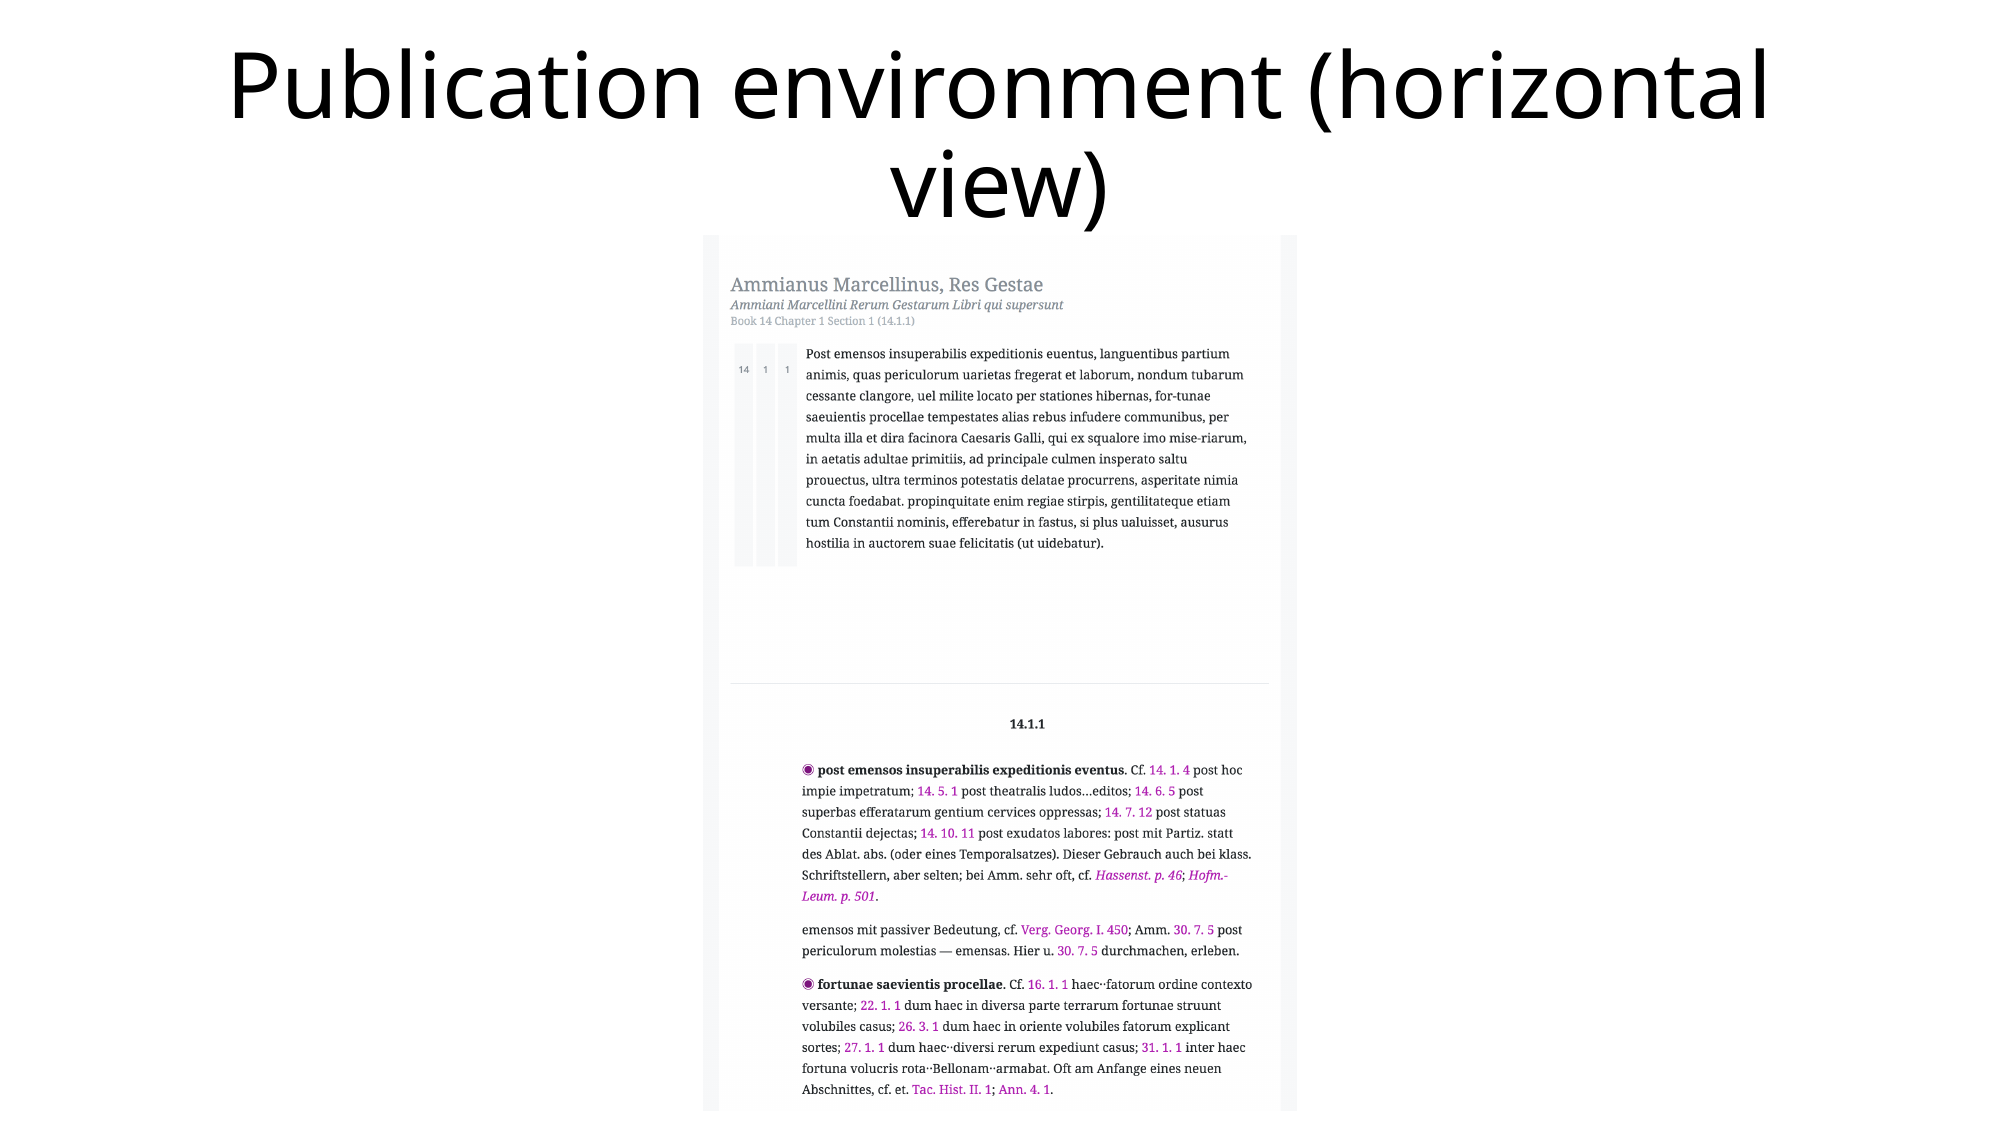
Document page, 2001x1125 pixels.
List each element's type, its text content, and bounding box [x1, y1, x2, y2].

title Publication environment (horizontal view) [137, 59, 1863, 217]
picture [703, 235, 1297, 1111]
